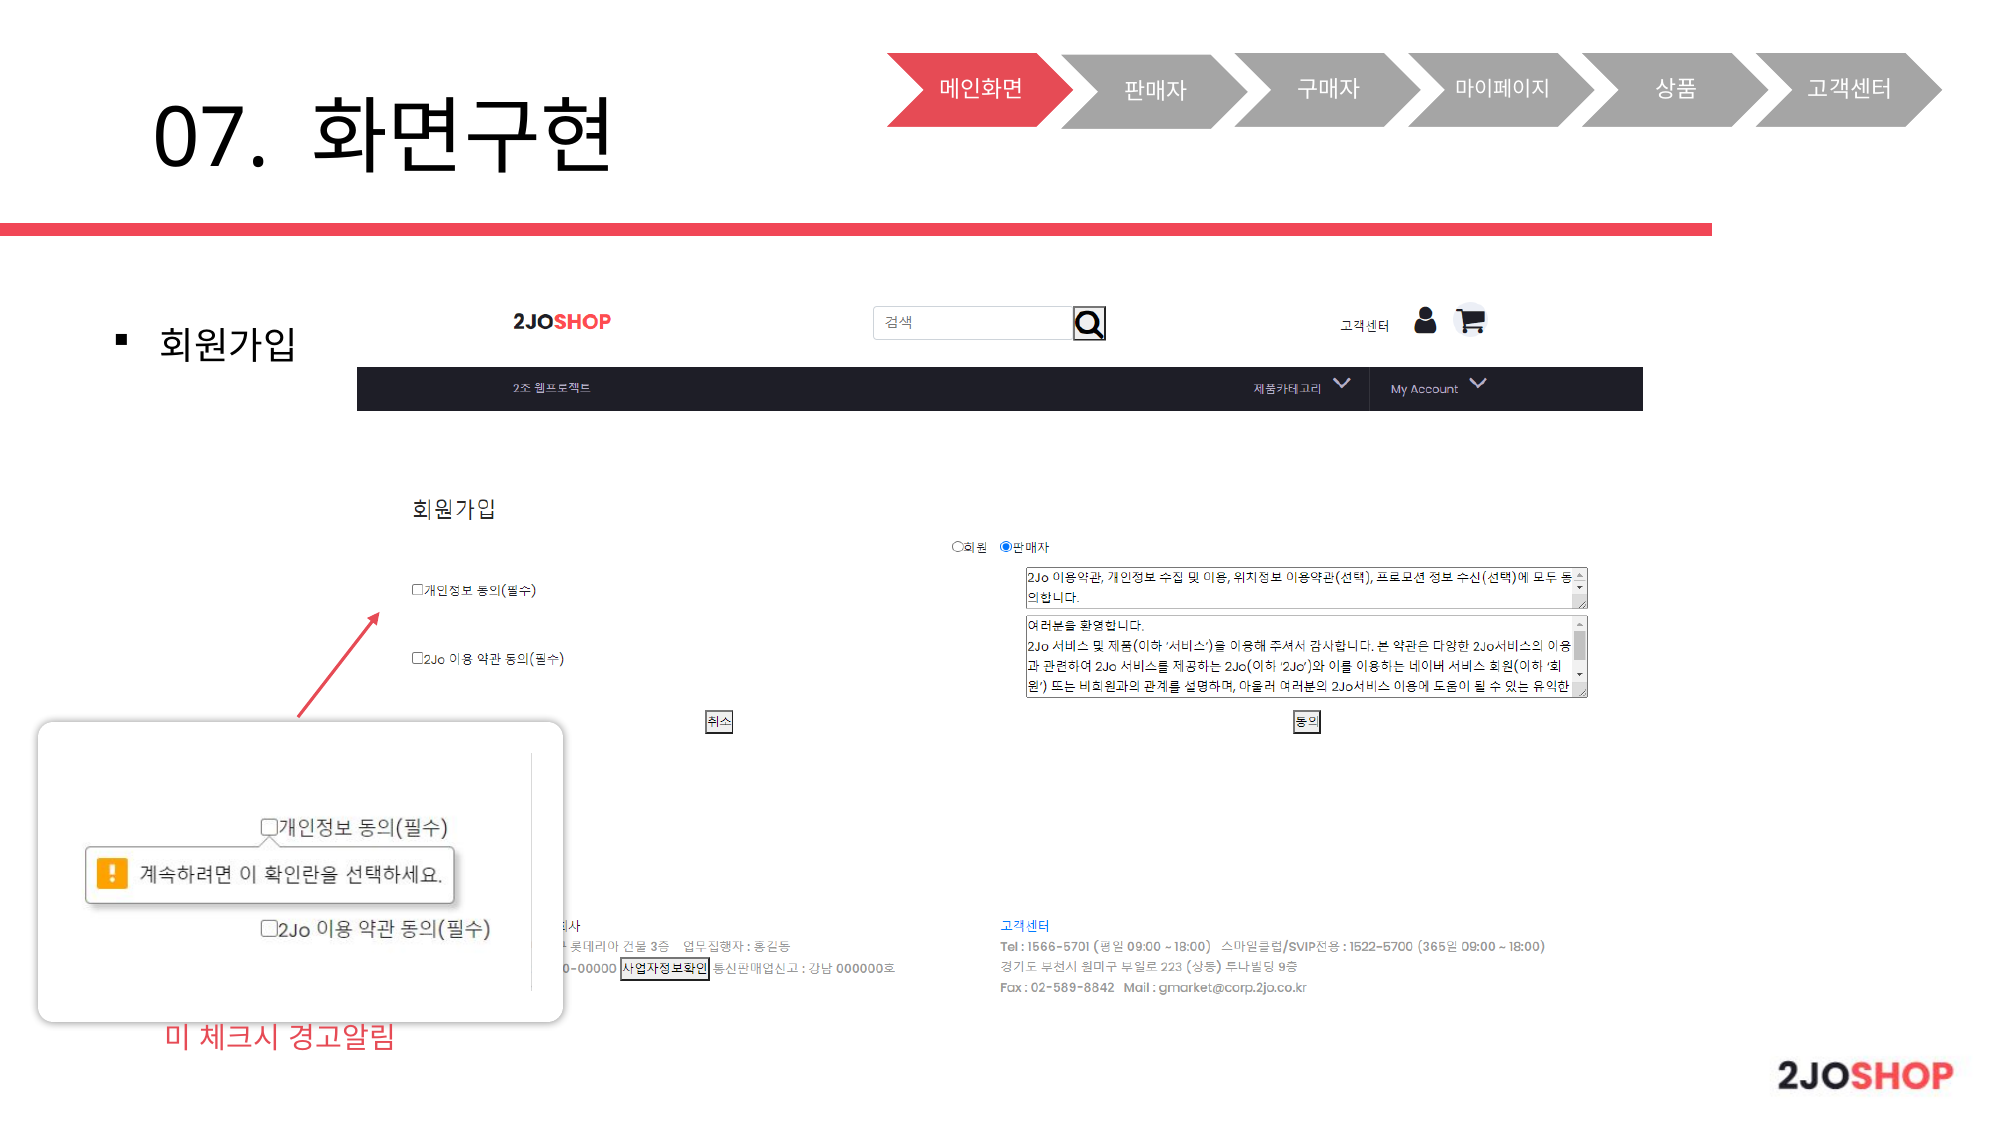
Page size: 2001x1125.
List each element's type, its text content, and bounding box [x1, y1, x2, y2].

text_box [297, 611, 380, 718]
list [357, 289, 1643, 1014]
title 07. 화면구현 [137, 59, 1863, 219]
text_box 미 체크시 경고알림 [149, 1012, 412, 1063]
picture [1750, 1036, 1975, 1112]
picture [68, 752, 532, 991]
text_box 회원가입 [98, 314, 313, 375]
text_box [882, 45, 1946, 135]
